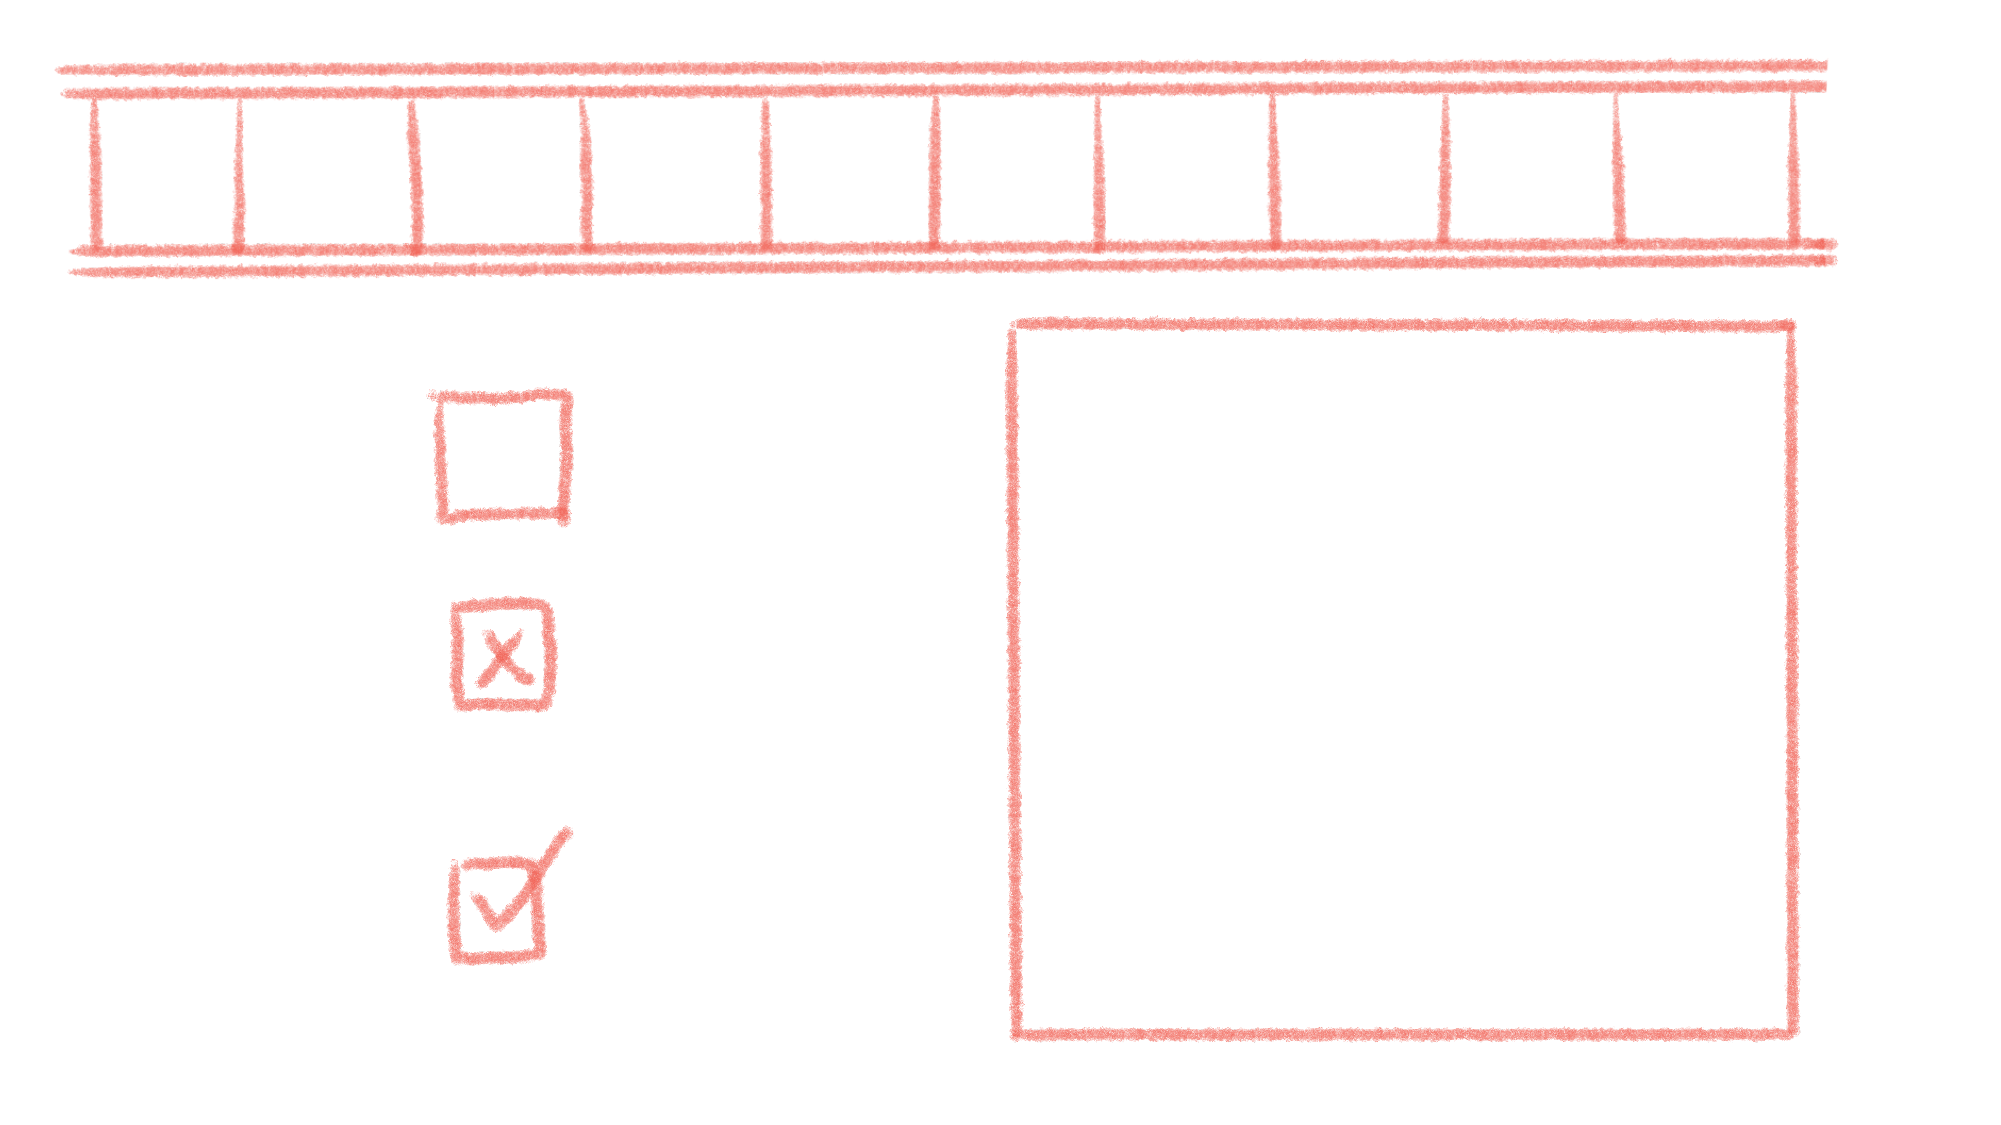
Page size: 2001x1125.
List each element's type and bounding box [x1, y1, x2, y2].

picture [446, 825, 574, 966]
picture [426, 386, 574, 528]
picture [1003, 315, 1801, 1043]
picture [54, 56, 1839, 280]
picture [448, 595, 559, 713]
